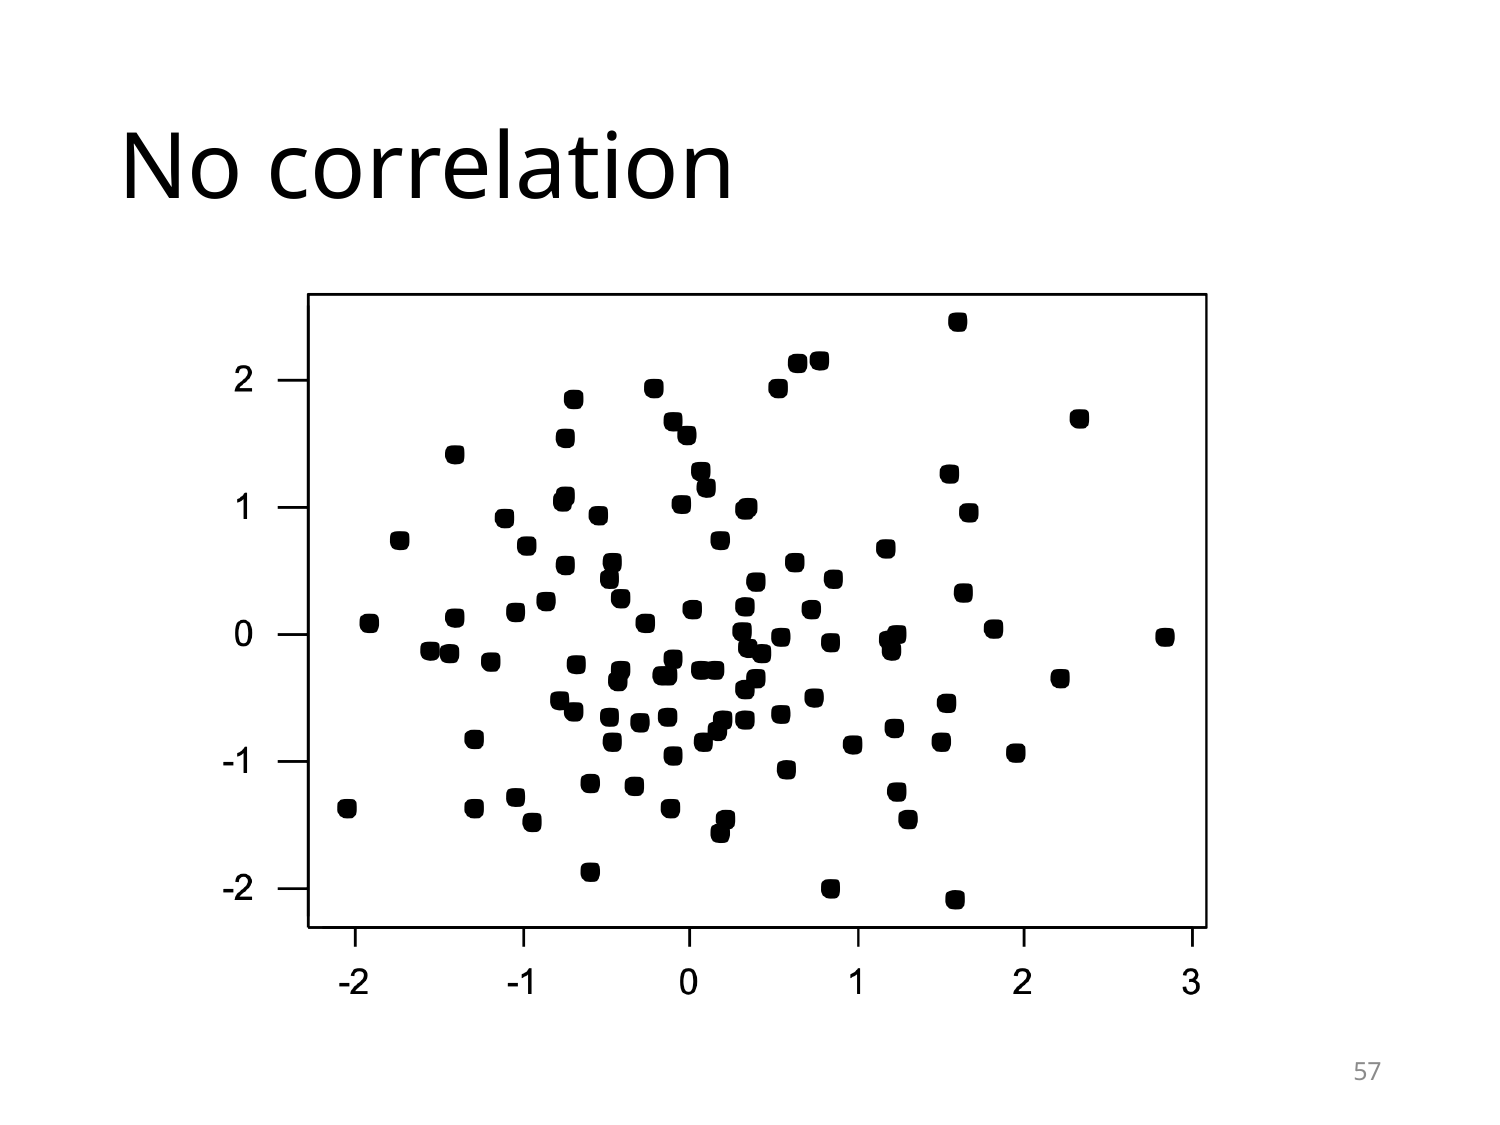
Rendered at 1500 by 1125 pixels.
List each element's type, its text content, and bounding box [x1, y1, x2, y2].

title No correlation [103, 59, 1397, 278]
picture [198, 244, 1255, 1032]
slide_number 57 [1059, 1042, 1397, 1103]
